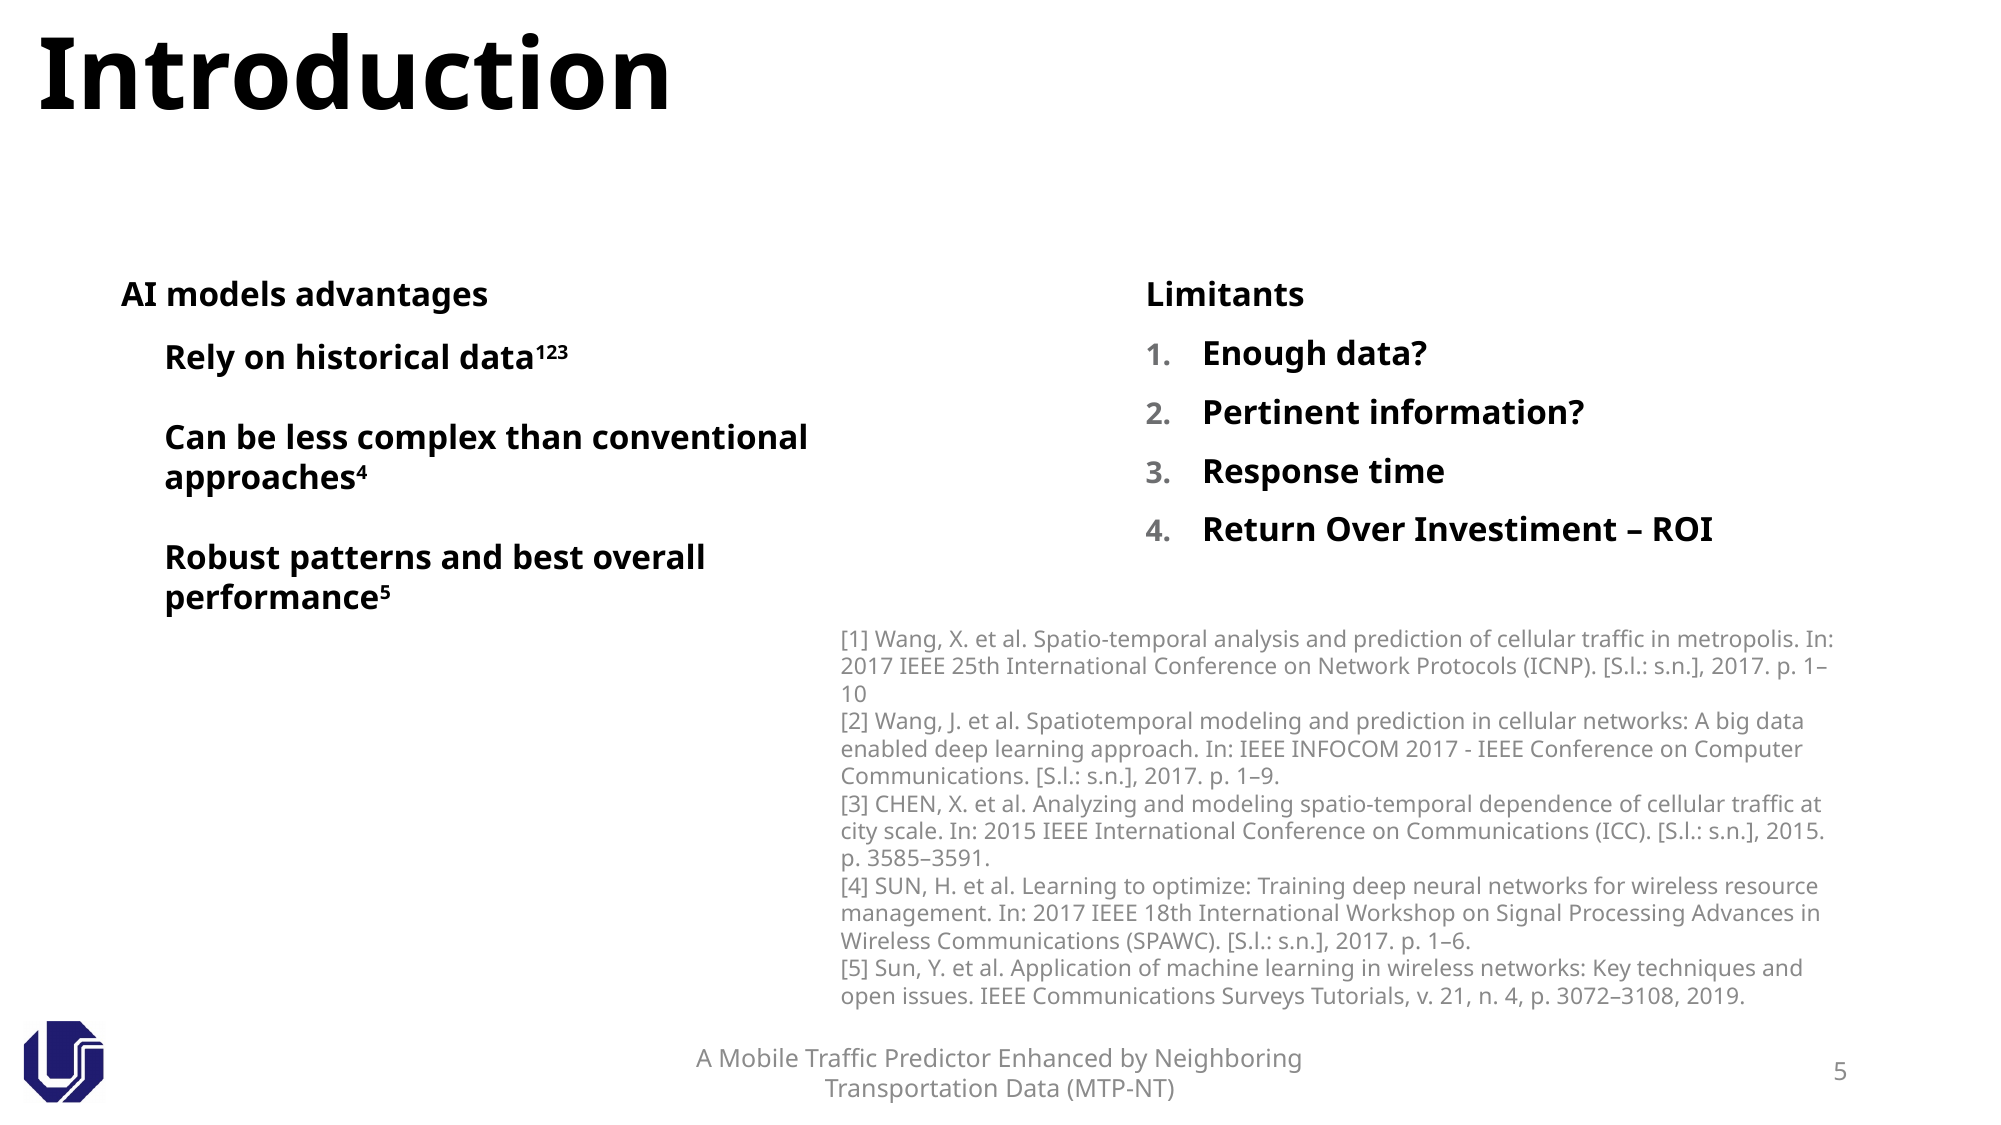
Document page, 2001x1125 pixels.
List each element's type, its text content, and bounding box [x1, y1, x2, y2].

text_box Limitants Enough data? Pertinent information? Response time Return Over Investiment – ROI [1145, 277, 1927, 624]
picture [23, 1021, 106, 1103]
text_box AI models advantages [121, 277, 902, 417]
text_box Rely on historical data123 Can be less complex than conventional approaches4 Robust patterns and best overall performance5 [164, 336, 890, 638]
footer A Mobile Traffic Predictor Enhanced by Neighboring Transportation Data (MTP-NT) [662, 1042, 1338, 1103]
text_box [1] Wang, X. et al. Spatio-temporal analysis and prediction of cellular traffic in metropolis. In: 2017 IEEE 25th International Conference on Network Protocols (ICNP). [S.l.: s.n.], 2017. p. 1–10 [2] Wang, J. et al. Spatiotemporal modeling and prediction in cellular networks: A big data enabled deep learning approach. In: IEEE INFOCOM 2017 - IEEE Conference on Computer Communications. [S.l.: s.n.], 2017. p. 1–9. [3] CHEN, X. et al. Analyzing and modeling spatio-temporal dependence of cellular traffic at city scale. In: 2015 IEEE International Conference on Communications (ICC). [S.l.: s.n.], 2015. p. 3585–3591. [4] SUN, H. et al. Learning to optimize: Training deep neural networks for wireless resource management. In: 2017 IEEE 18th International Workshop on Signal Processing Advances in Wireless Communications (SPAWC). [S.l.: s.n.], 2017. p. 1–6. [5] Sun, Y. et al. Application of machine learning in wireless networks: Key techniques and open issues. IEEE Communications Surveys Tutorials, v. 21, n. 4, p. 3072–3108, 2019. [825, 616, 1863, 1044]
text_box Introduction [0, 17, 690, 122]
slide_number 5 [1412, 1044, 1863, 1103]
